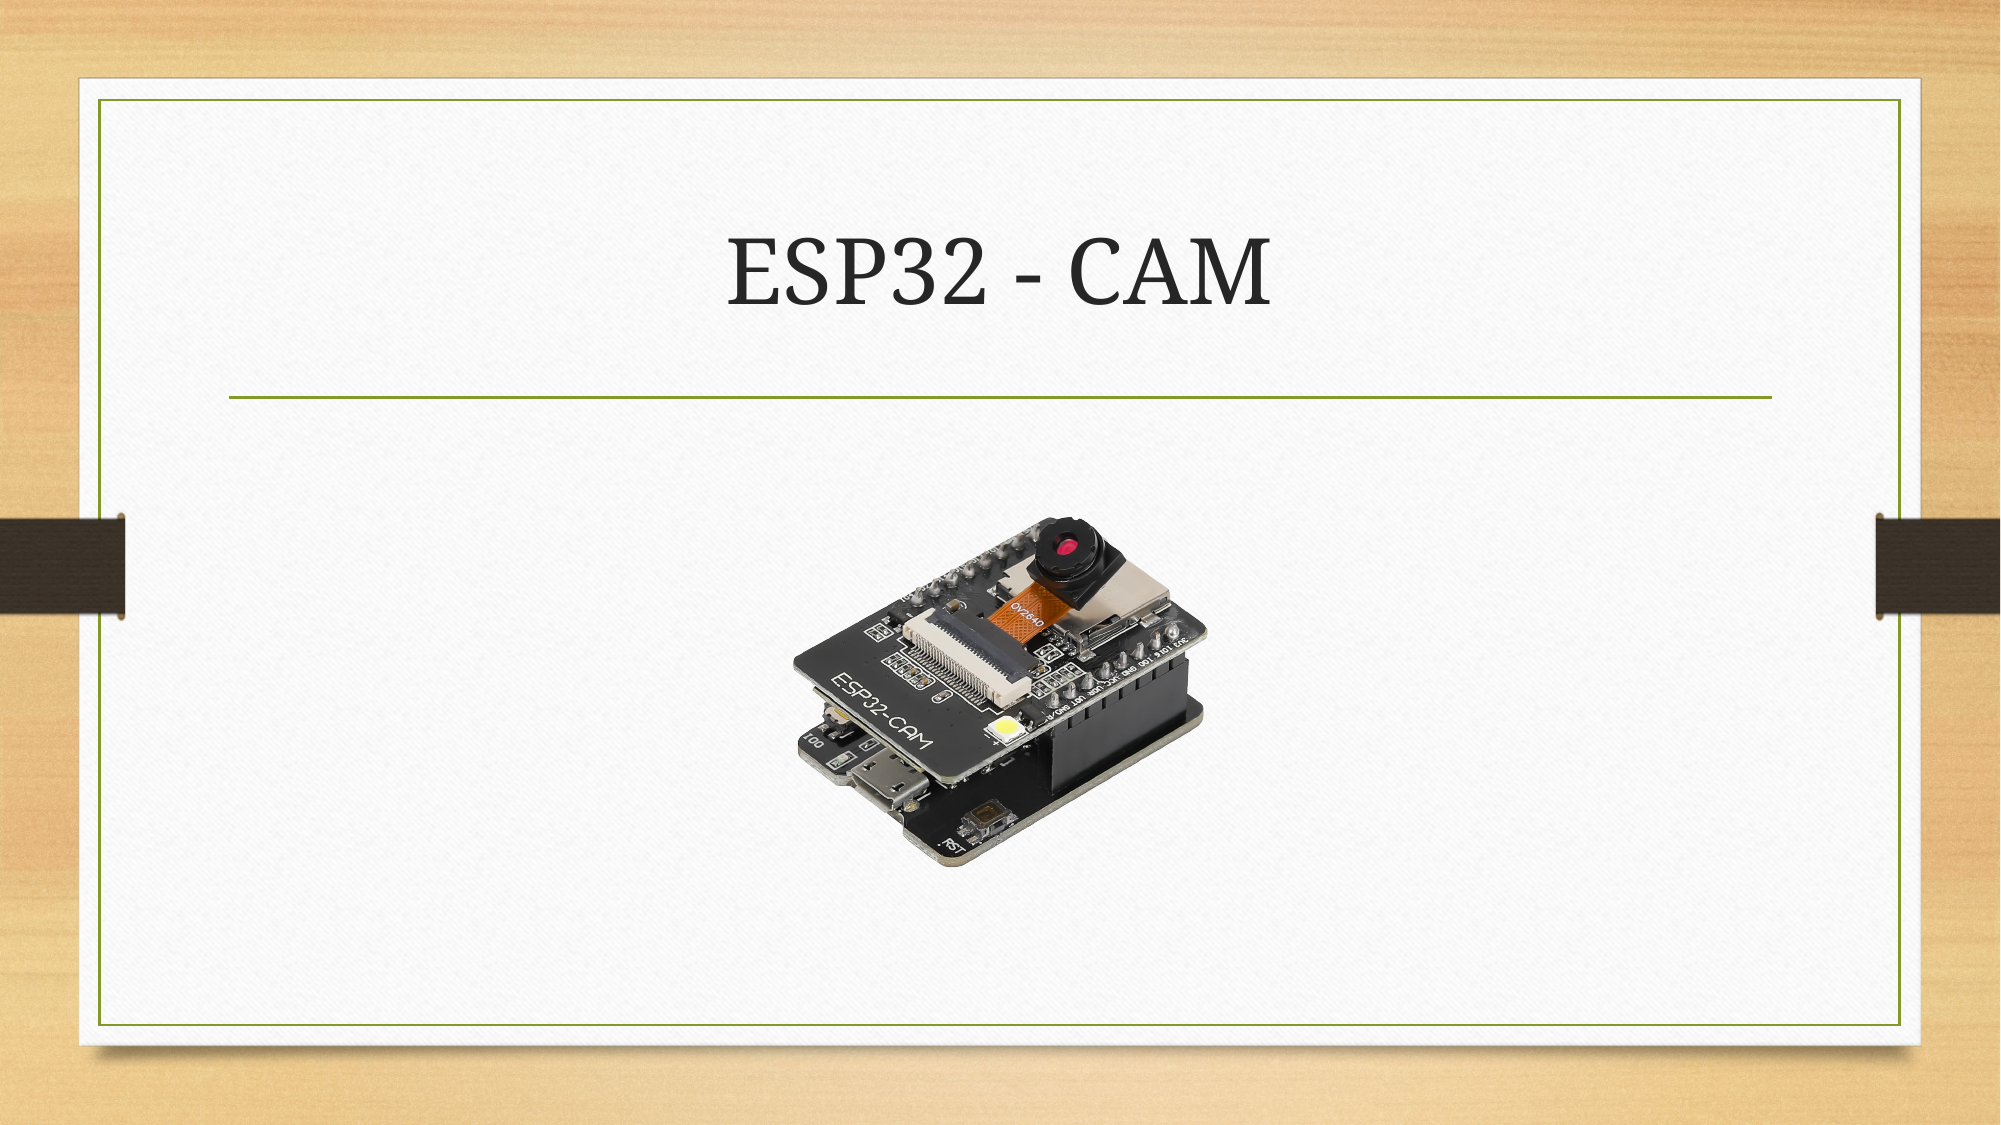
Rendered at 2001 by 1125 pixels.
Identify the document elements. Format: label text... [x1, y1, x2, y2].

picture [0, 0, 2001, 1125]
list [727, 419, 1273, 964]
title ESP32 - CAM [212, 161, 1788, 375]
